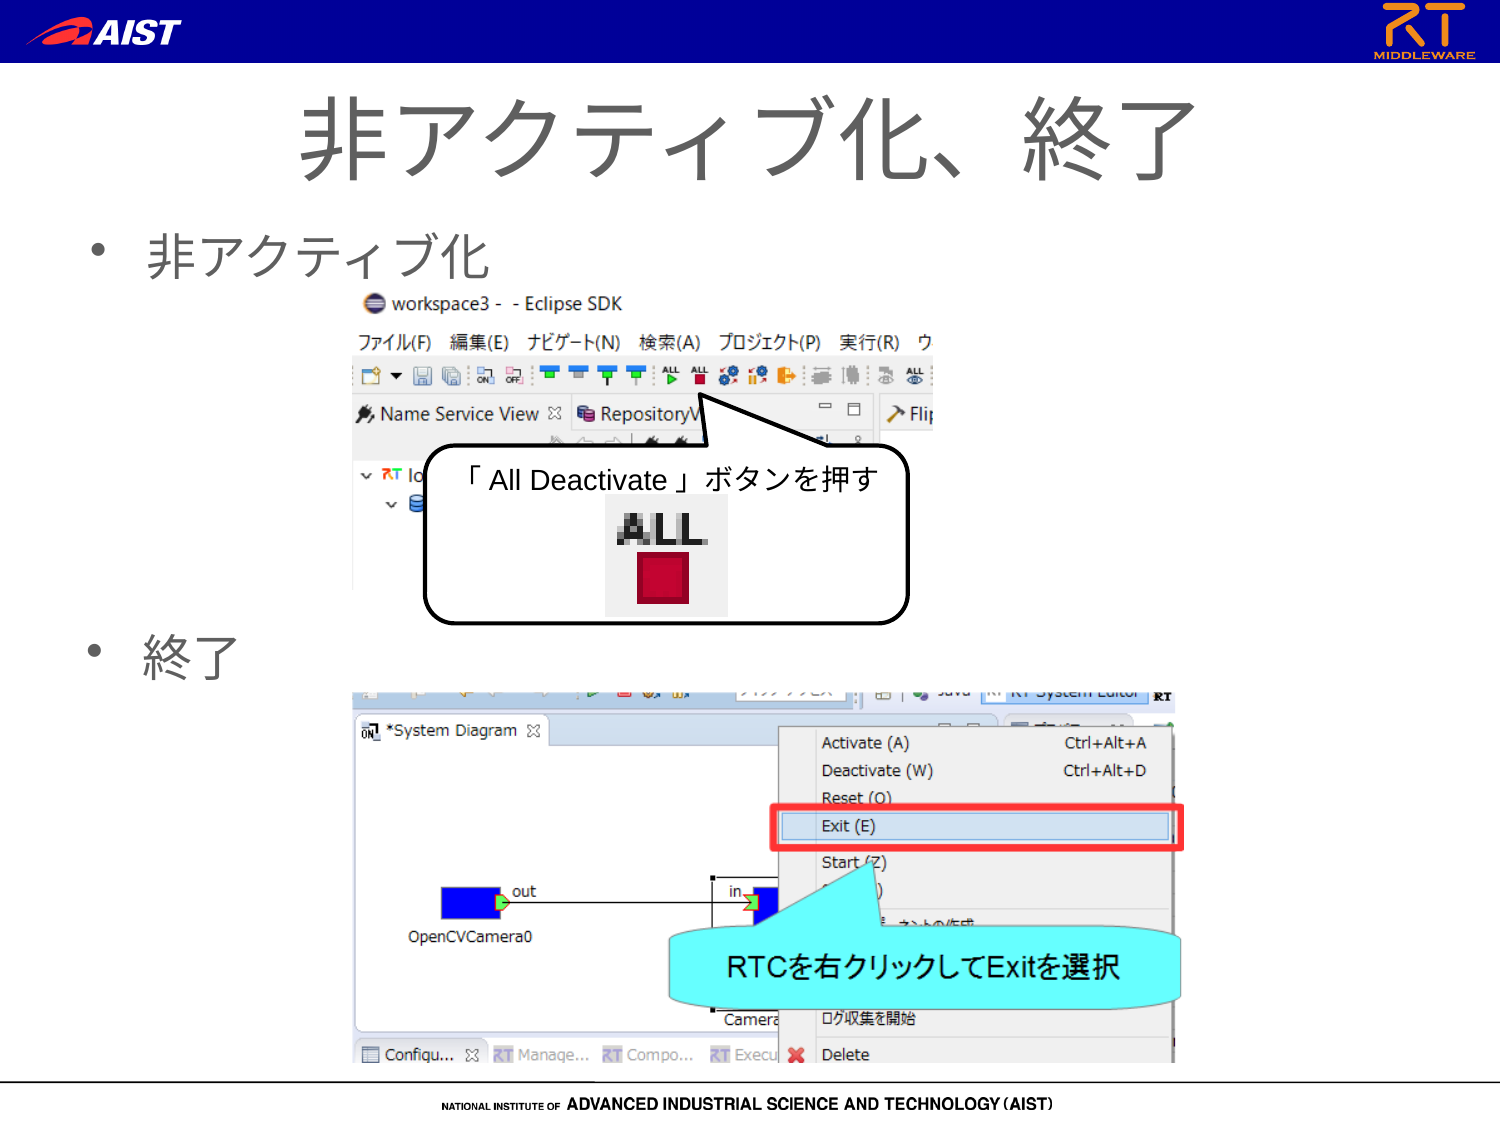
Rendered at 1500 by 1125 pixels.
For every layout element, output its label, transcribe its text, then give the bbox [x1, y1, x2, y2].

picture [352, 284, 933, 618]
text_box 終了 [71, 630, 1323, 720]
picture [0, 0, 1500, 63]
picture [352, 692, 1184, 1063]
text_box 非アクティブ化 [74, 229, 1326, 319]
text_box 「All Deactivate」ボタンを押す [423, 599, 910, 626]
picture [442, 1097, 1052, 1110]
title 非アクティブ化、終了 [29, 66, 1474, 208]
